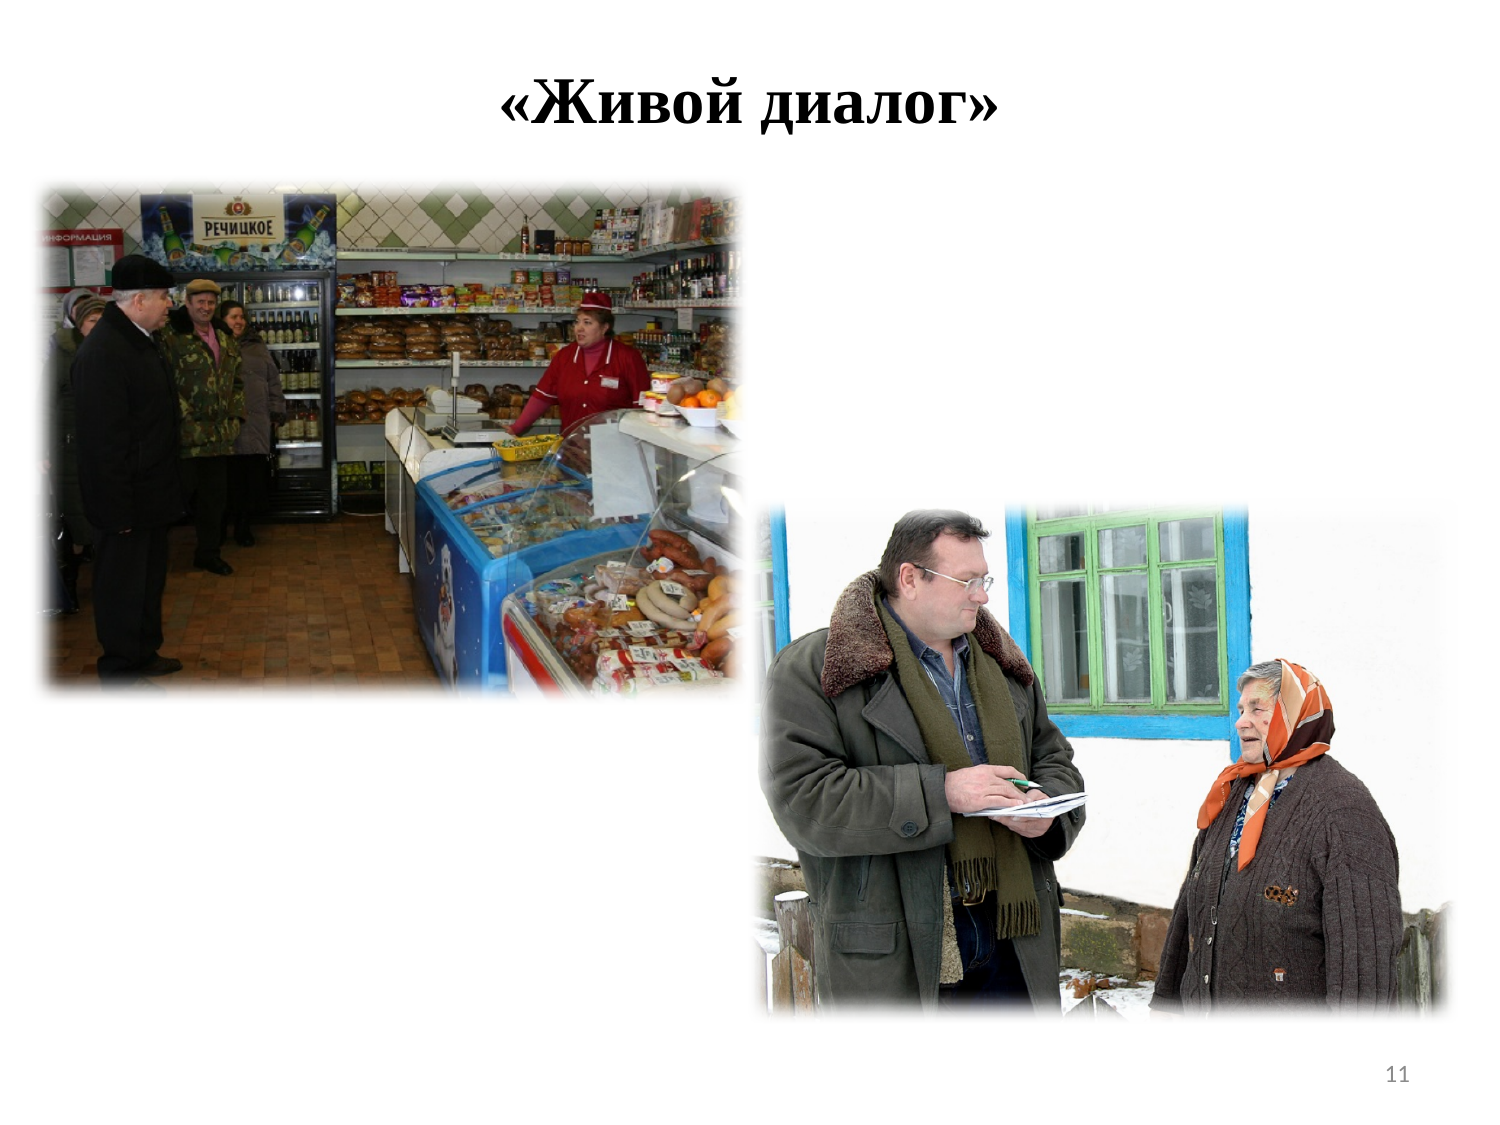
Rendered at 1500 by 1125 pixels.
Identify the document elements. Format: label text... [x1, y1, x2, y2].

slide_number 11 [1074, 1042, 1425, 1103]
title «Живой диалог» [75, 45, 1425, 149]
picture [29, 175, 1459, 1024]
